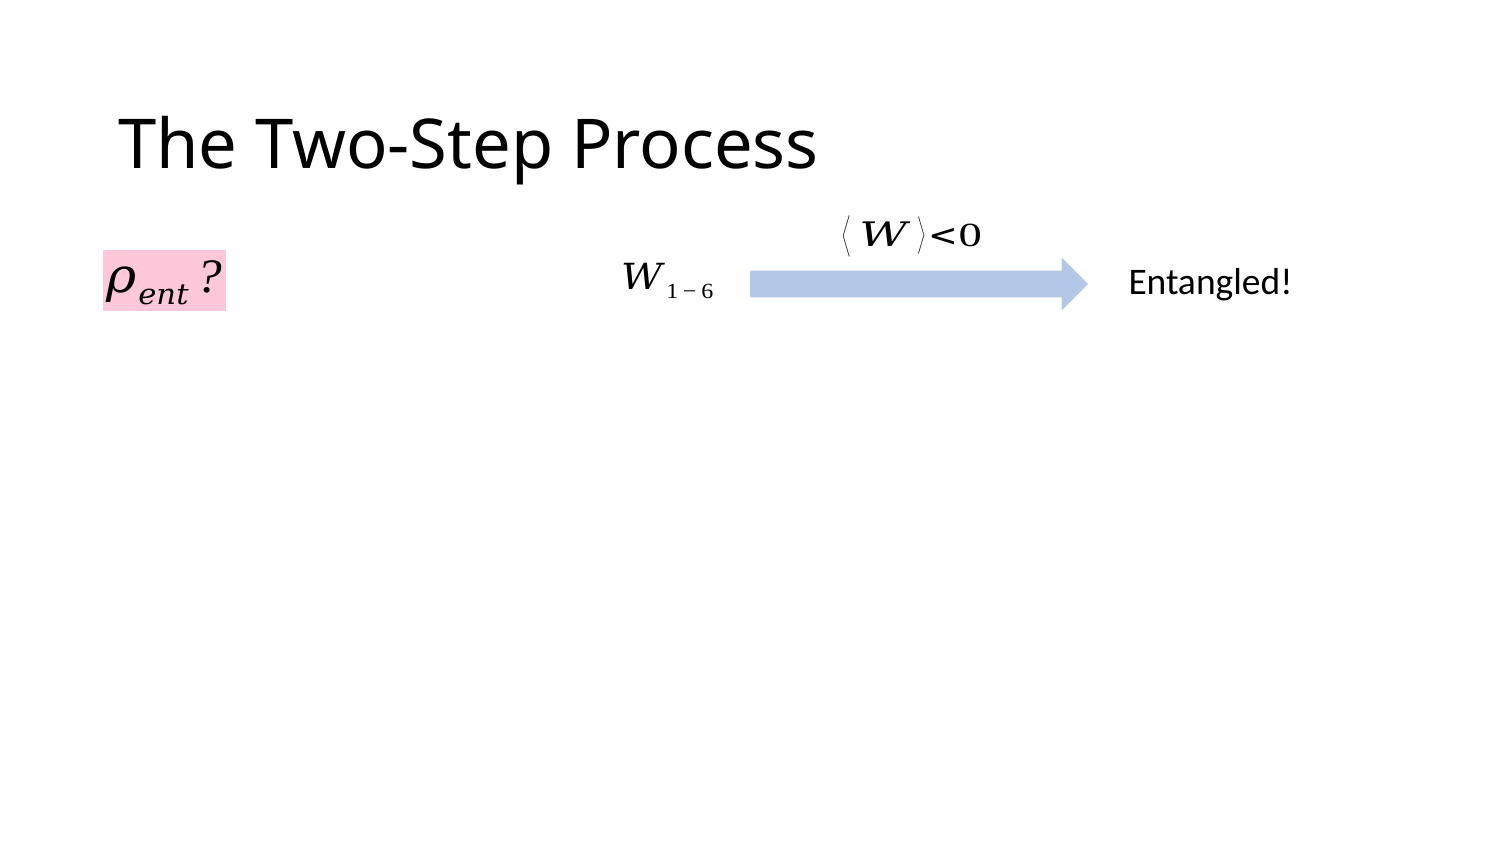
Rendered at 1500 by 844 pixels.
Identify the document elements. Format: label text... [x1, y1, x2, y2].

text_box [748, 254, 1090, 314]
text_box Entangled! [1113, 249, 1309, 310]
title The Two-Step Process [103, 64, 1397, 228]
